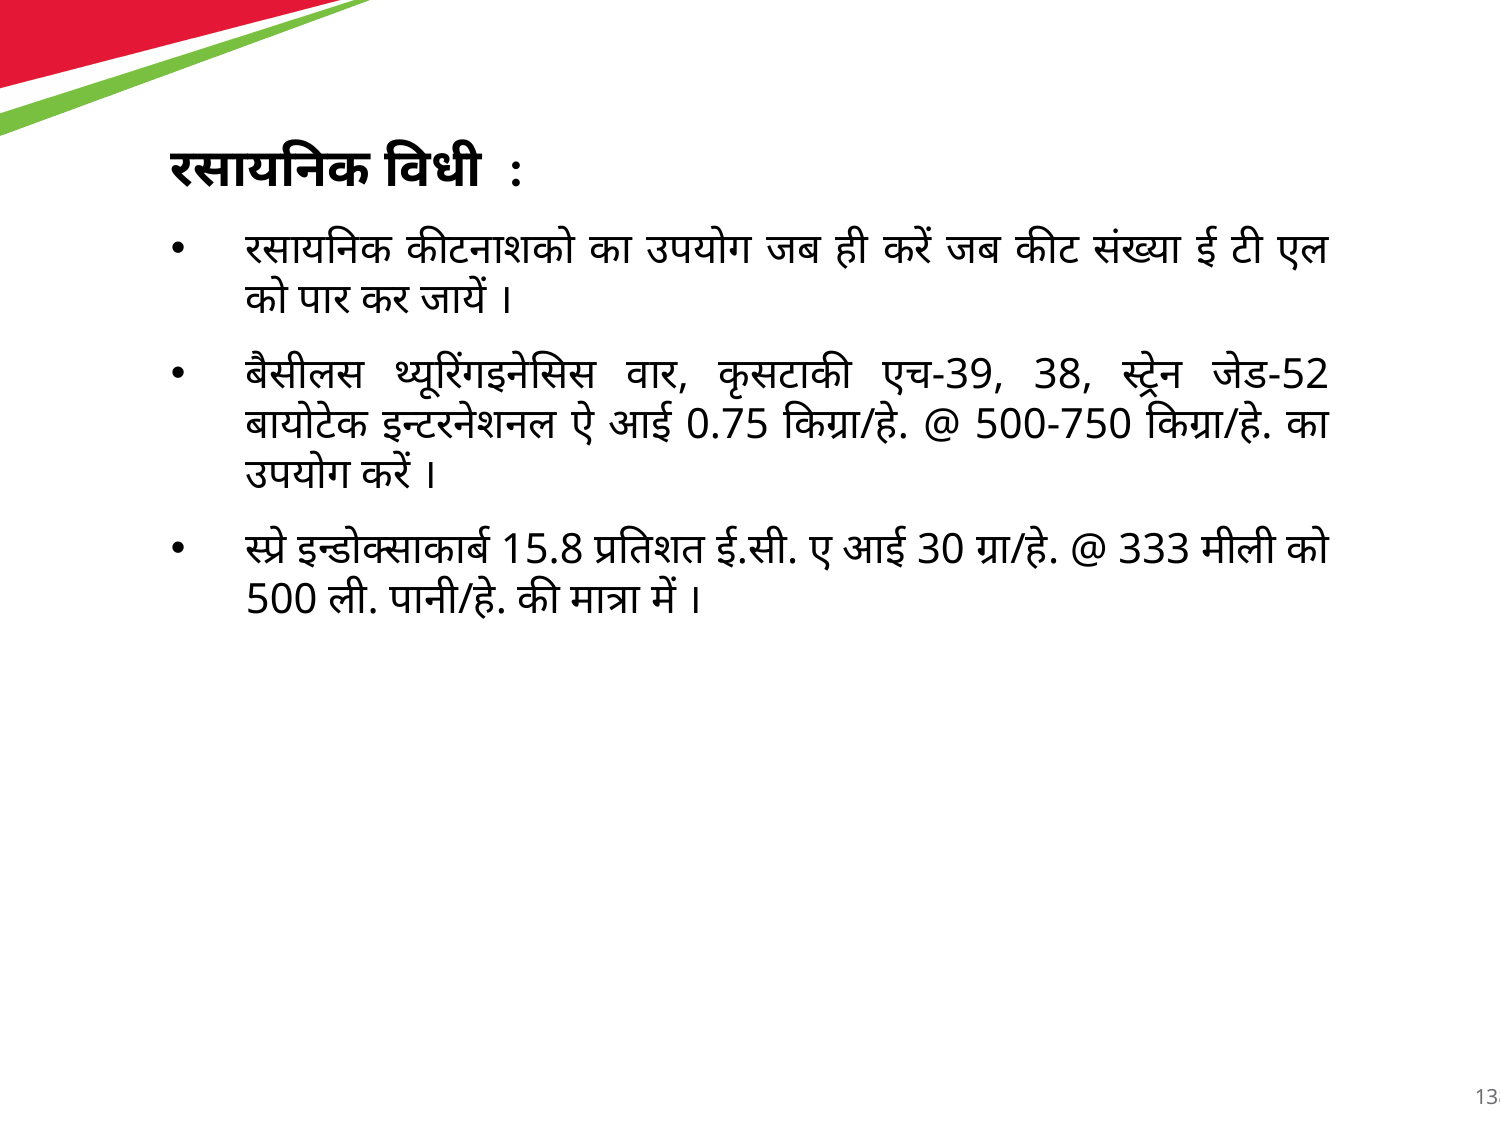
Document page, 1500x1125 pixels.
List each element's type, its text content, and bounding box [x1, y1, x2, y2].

text_box रसायनिक विधी : रसायनिक कीटनाशको का उपयोग जब ही करें जब कीट संख्या ई टी एल को पार कर जायें । बैसीलस थ्यूरिंगइनेसिस वार, कृसटाकी एच-39, 38, स्ट्रेन जेड-52 बायोटेक इन्टरनेशनल ऐ आई 0.75 किग्रा/हे. @ 500-750 किग्रा/हे. का उपयोग करें । स्प्रे इन्डोक्साकार्ब 15.8 प्रतिशत ई.सी. ए आई 30 ग्रा/हे. @ 333 मीली को 500 ली. पानी/हे. की मात्रा में । [156, 127, 1344, 630]
picture [0, 0, 373, 136]
